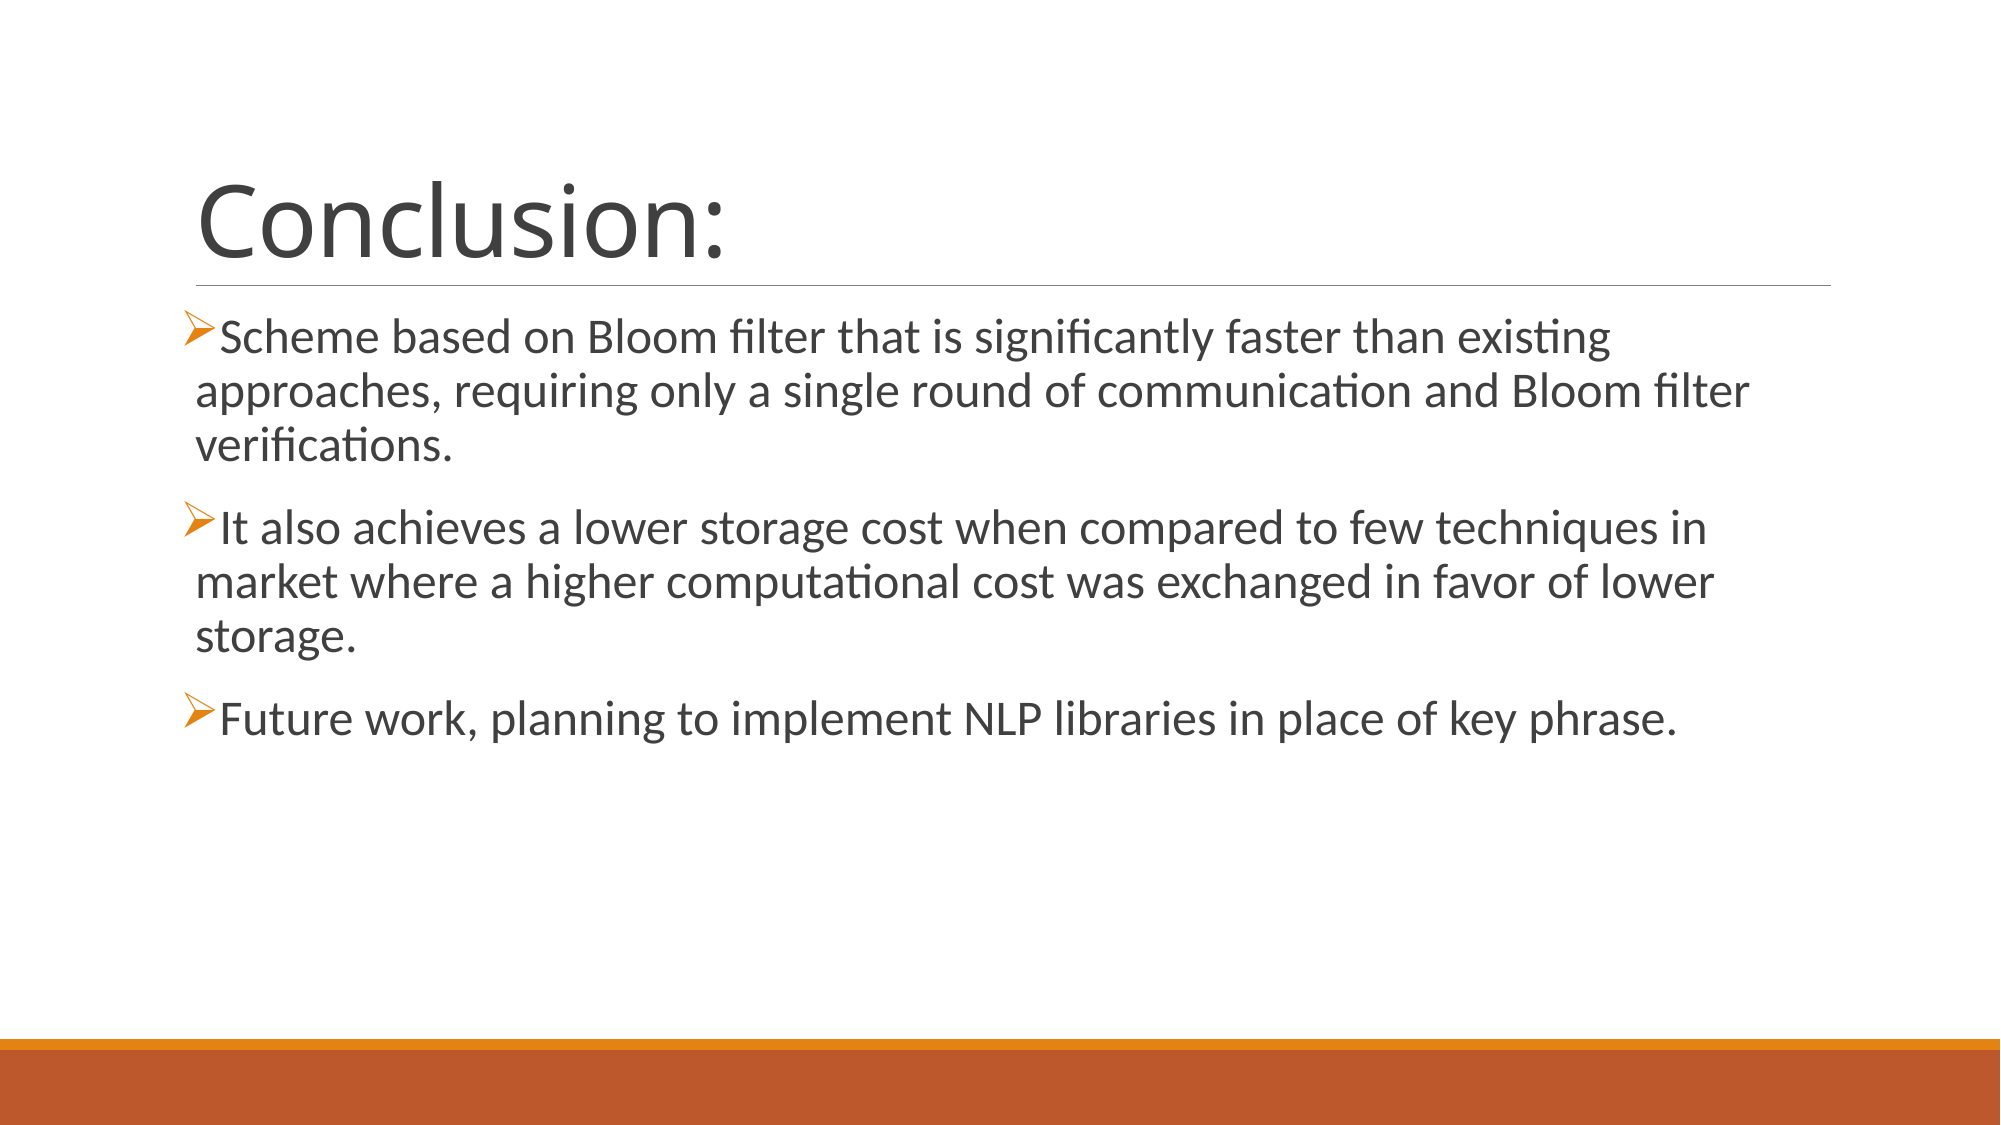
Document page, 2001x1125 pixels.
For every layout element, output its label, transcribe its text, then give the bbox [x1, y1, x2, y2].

list Scheme based on Bloom filter that is significantly faster than existing approaches, requiring only a single round of communication and Bloom filter verifications. It also achieves a lower storage cost when compared to few techniques in market where a higher computational cost was exchanged in favor of lower storage. Future work, planning to implement NLP libraries in place of key phrase. [180, 302, 1830, 963]
title Conclusion: [180, 47, 1830, 285]
